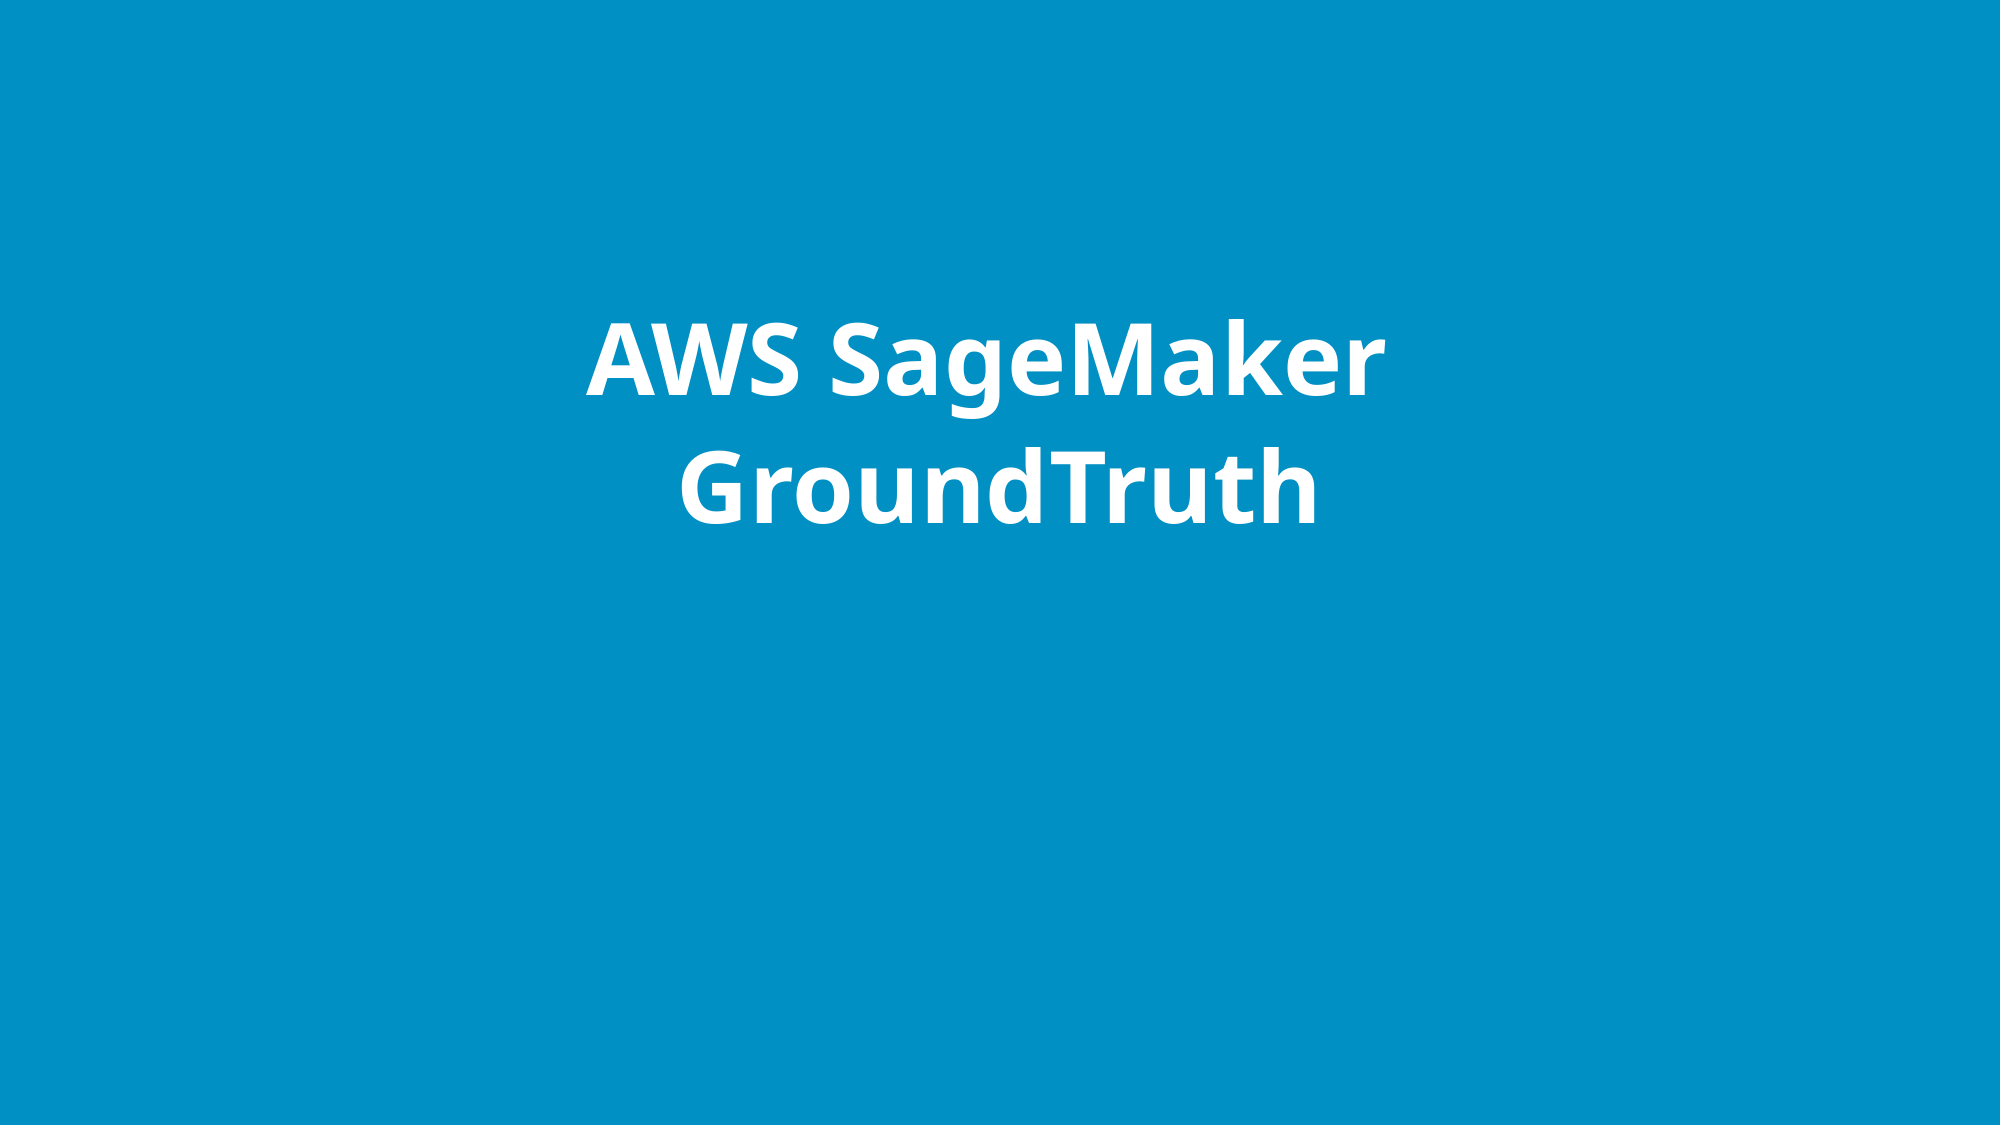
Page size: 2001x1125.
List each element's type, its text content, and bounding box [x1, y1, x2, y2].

list AWS SageMaker GroundTruth [219, 301, 1781, 750]
